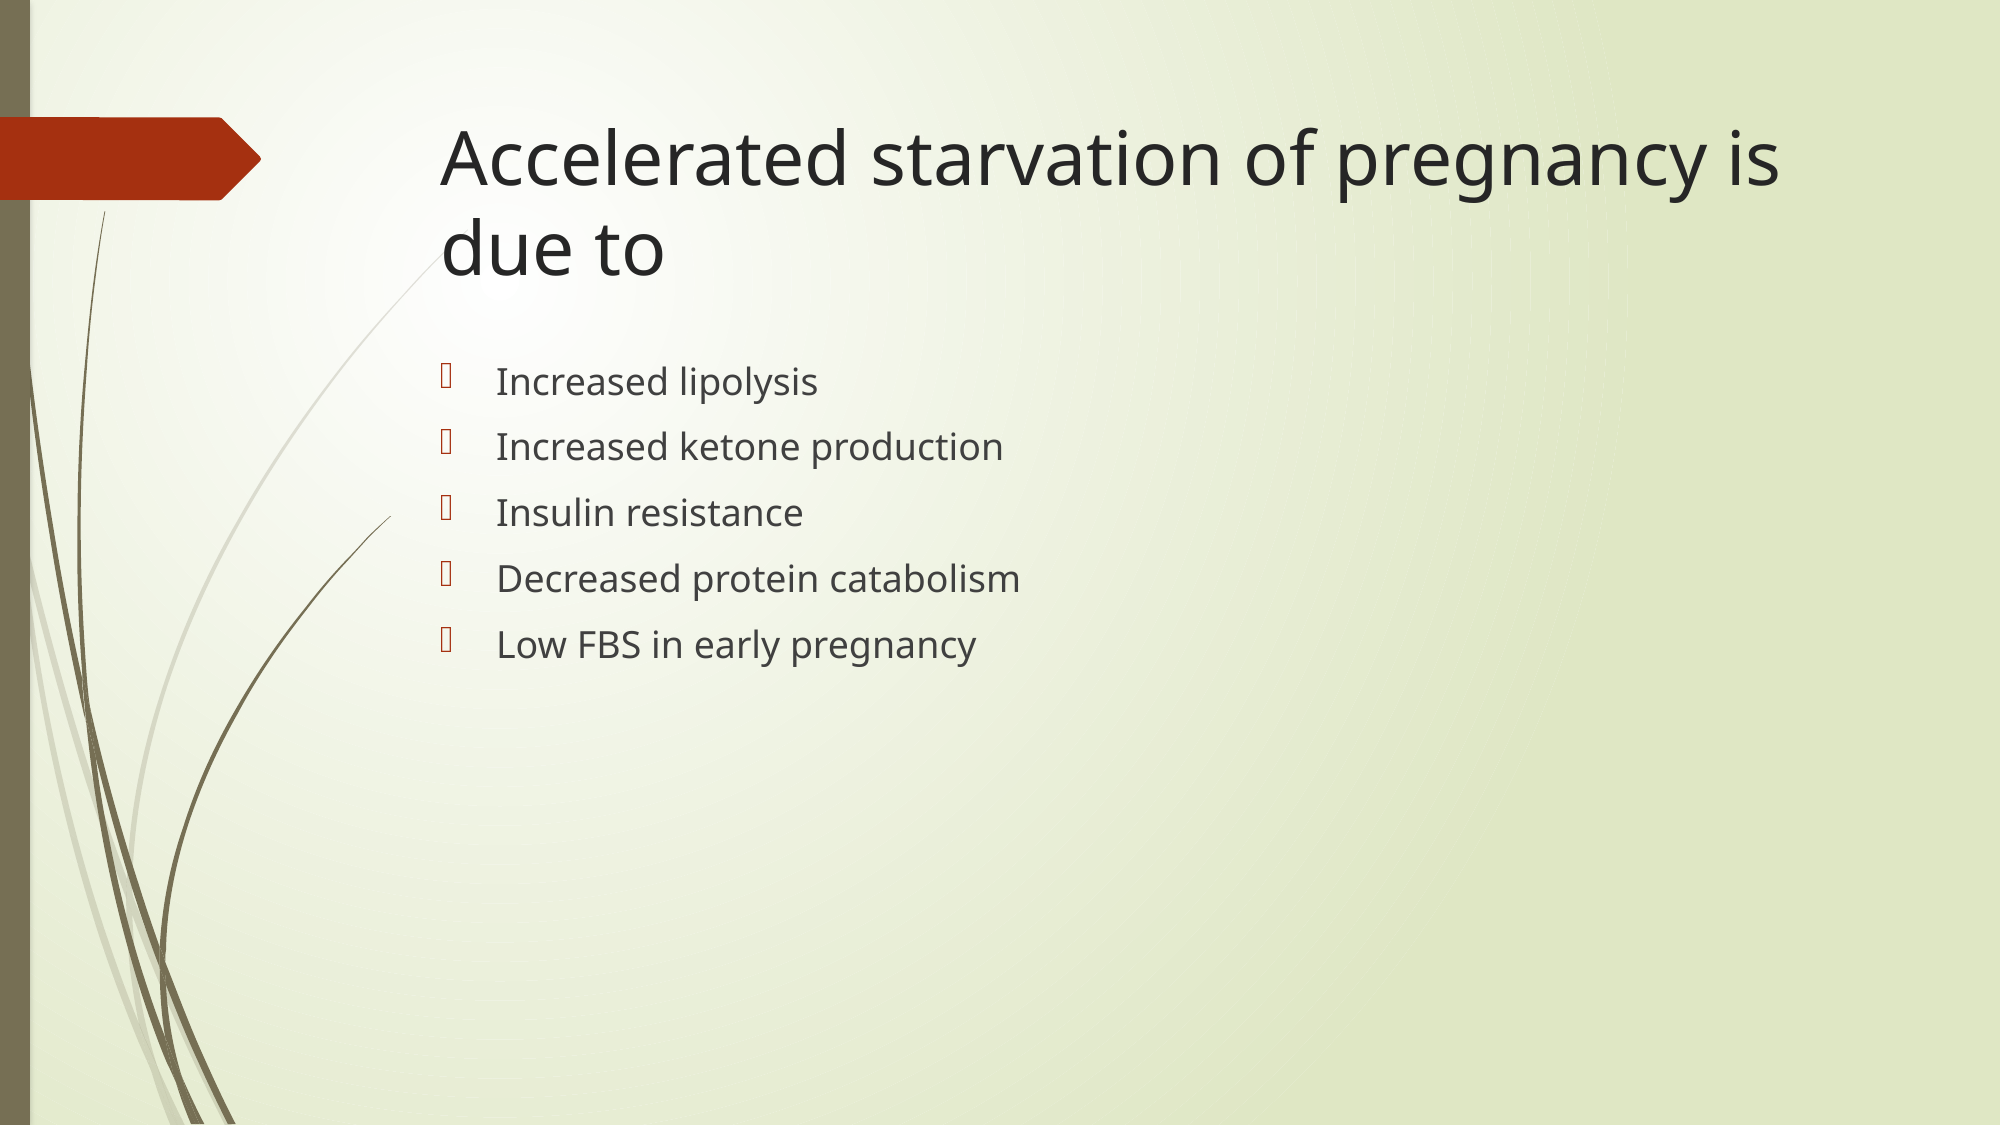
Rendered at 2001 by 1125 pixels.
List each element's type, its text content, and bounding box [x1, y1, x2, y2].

list Increased lipolysis Increased ketone production Insulin resistance Decreased protein catabolism Low FBS in early pregnancy [424, 350, 1888, 970]
title Accelerated starvation of pregnancy is due to [425, 102, 1888, 313]
